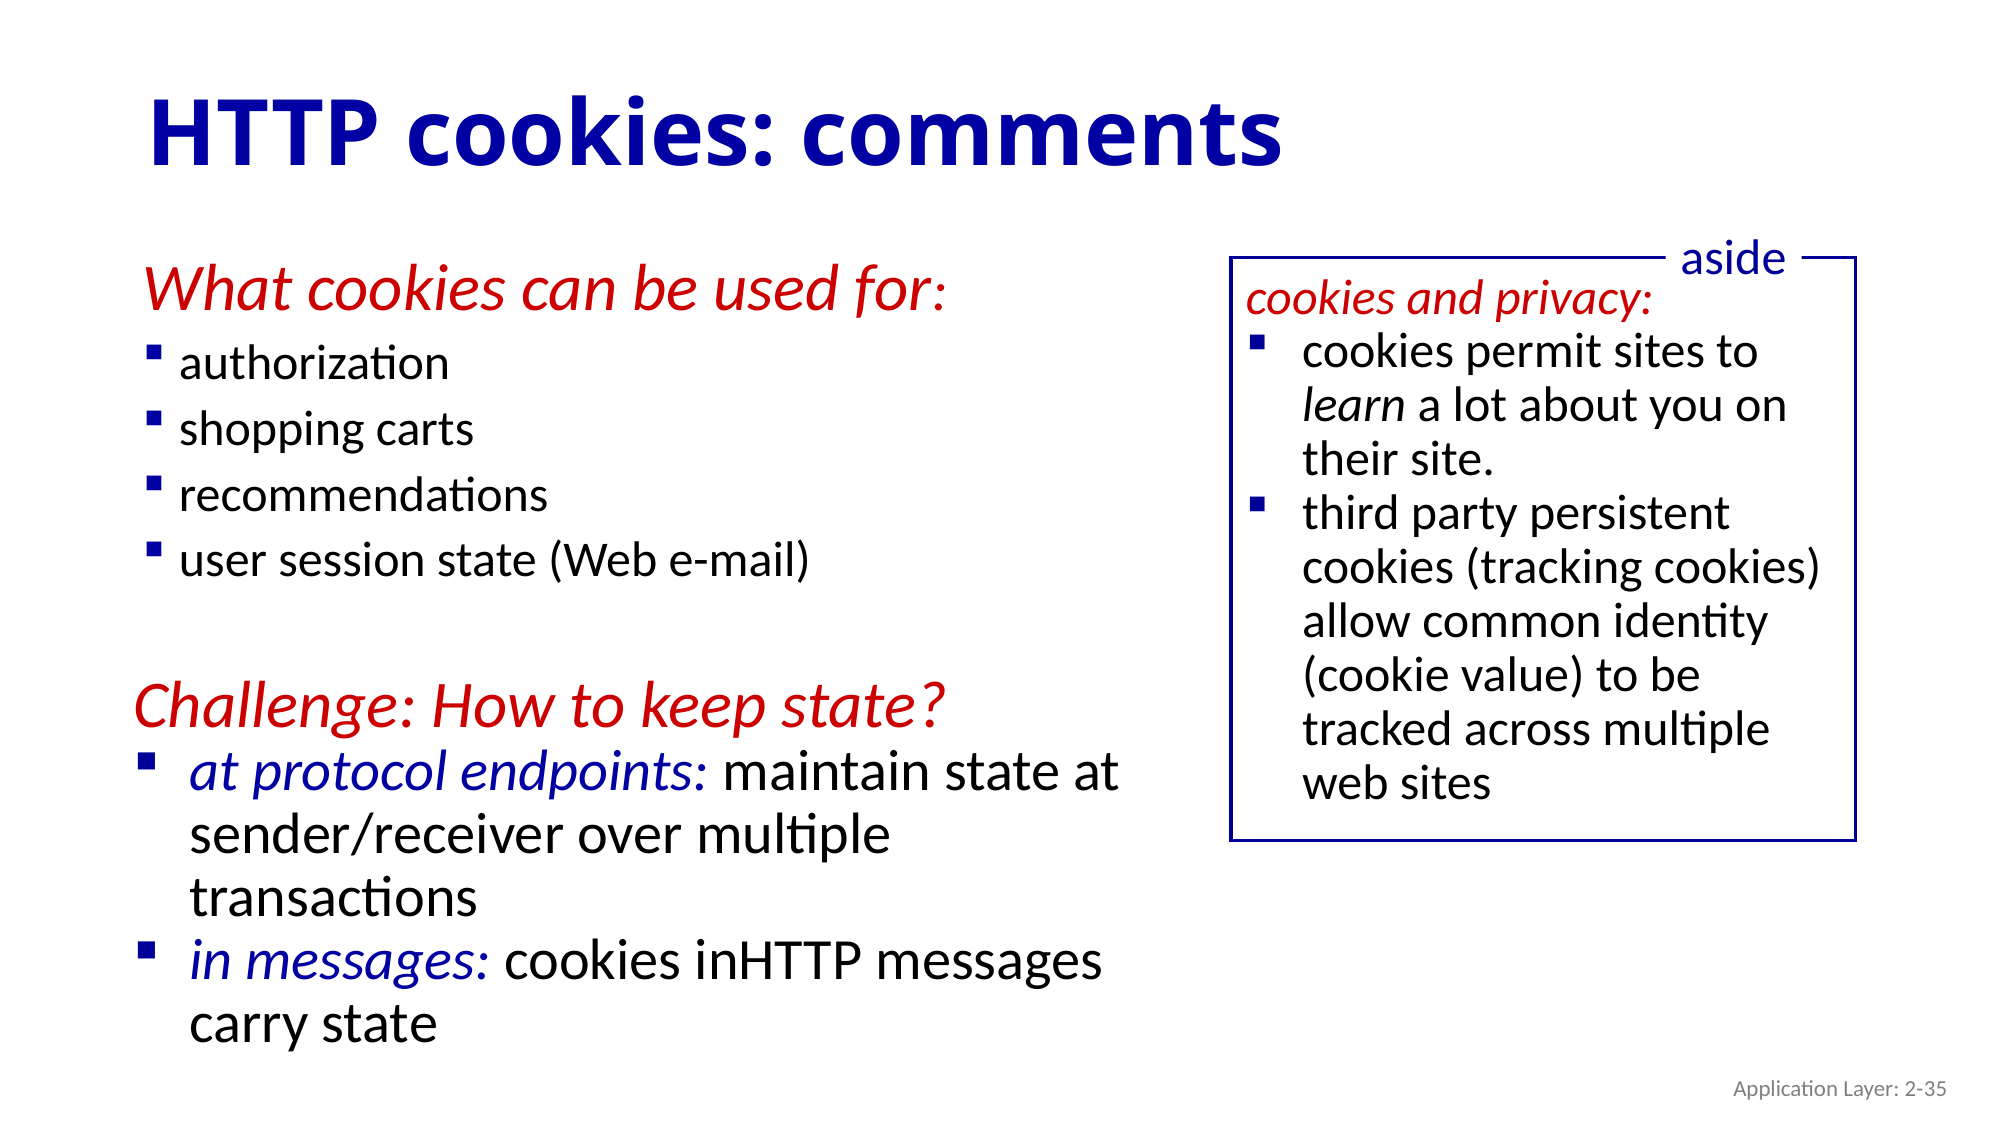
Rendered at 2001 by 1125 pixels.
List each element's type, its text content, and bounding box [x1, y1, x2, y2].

text_box Challenge: How to keep state? at protocol endpoints: maintain state at sender/receiver over multiple transactions in messages: cookies inHTTP messages carry state [118, 652, 1147, 1087]
slide_number Application Layer: 2-35 [1512, 1056, 1963, 1117]
text_box cookies and privacy: cookies permit sites to learn a lot about you on their site. third party persistent cookies (tracking cookies) allow common identity (cookie value) to be tracked across multiple web sites [1231, 257, 1856, 841]
title HTTP cookies: comments [131, 62, 1856, 209]
text_box What cookies can be used for: authorization shopping carts recommendations user session state (Web e-mail) [106, 255, 1097, 689]
text_box aside [1665, 217, 1802, 293]
